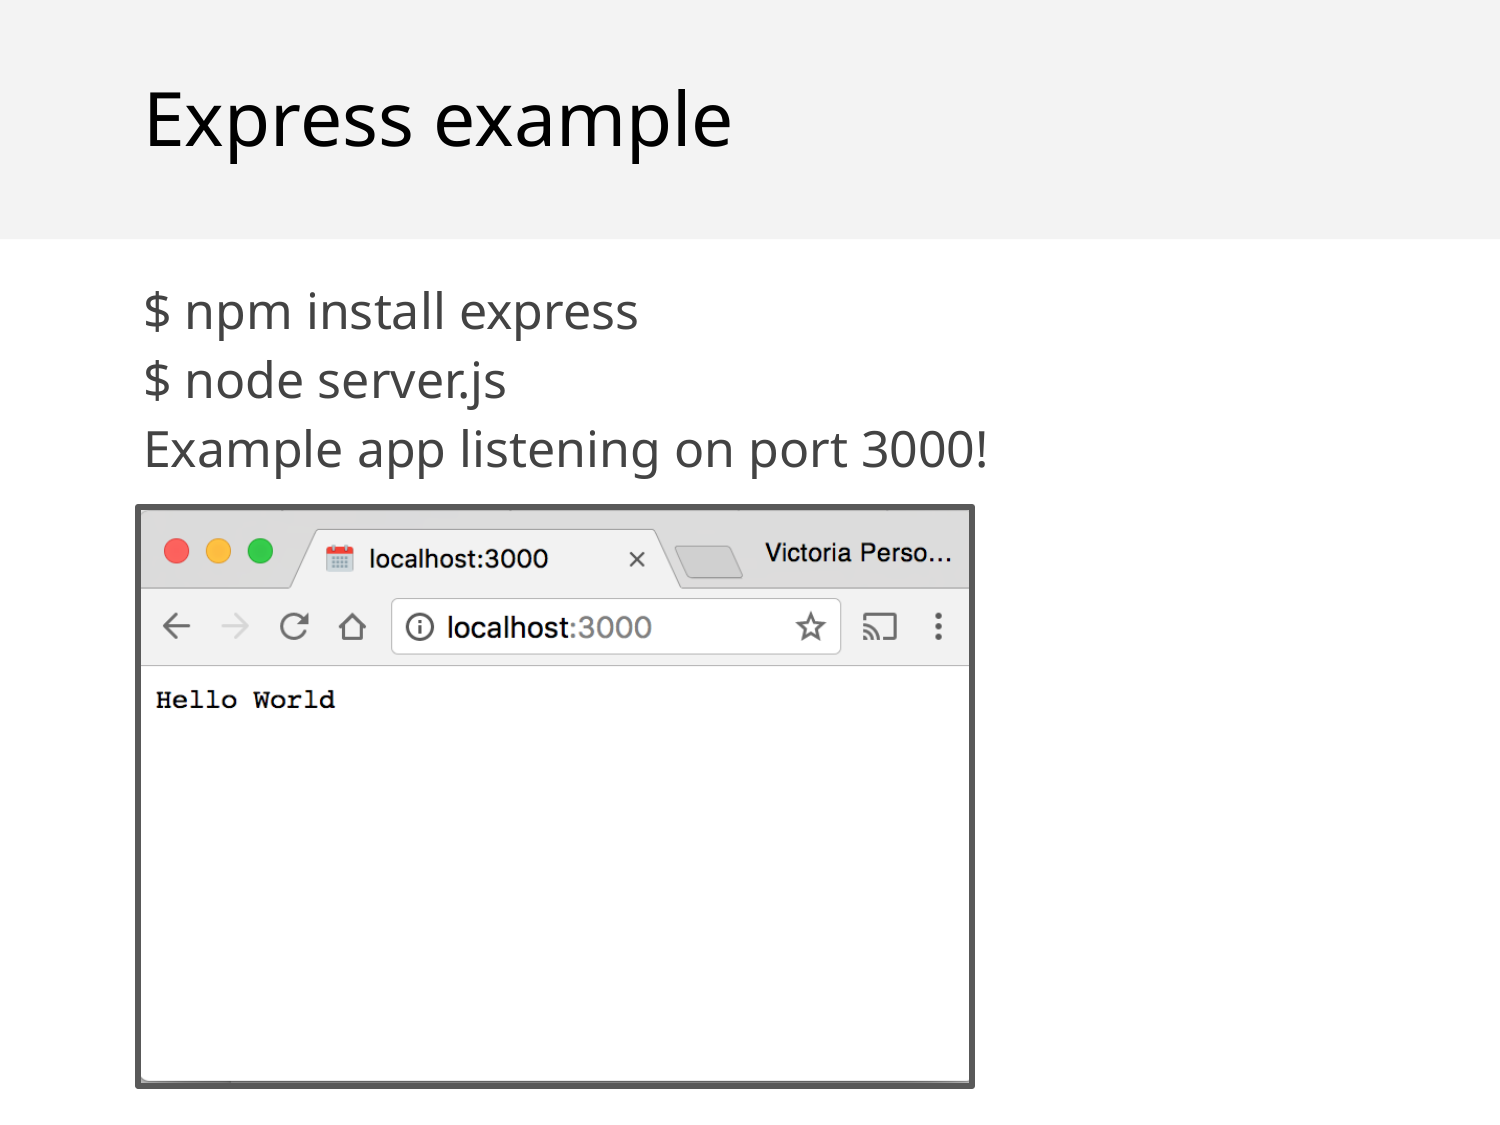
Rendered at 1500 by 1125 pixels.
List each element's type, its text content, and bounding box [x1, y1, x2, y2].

text_box $ npm install express $ node server.js Example app listening on port 3000! [128, 255, 1372, 1003]
text_box Express example [128, 56, 1372, 183]
picture [140, 509, 970, 1084]
